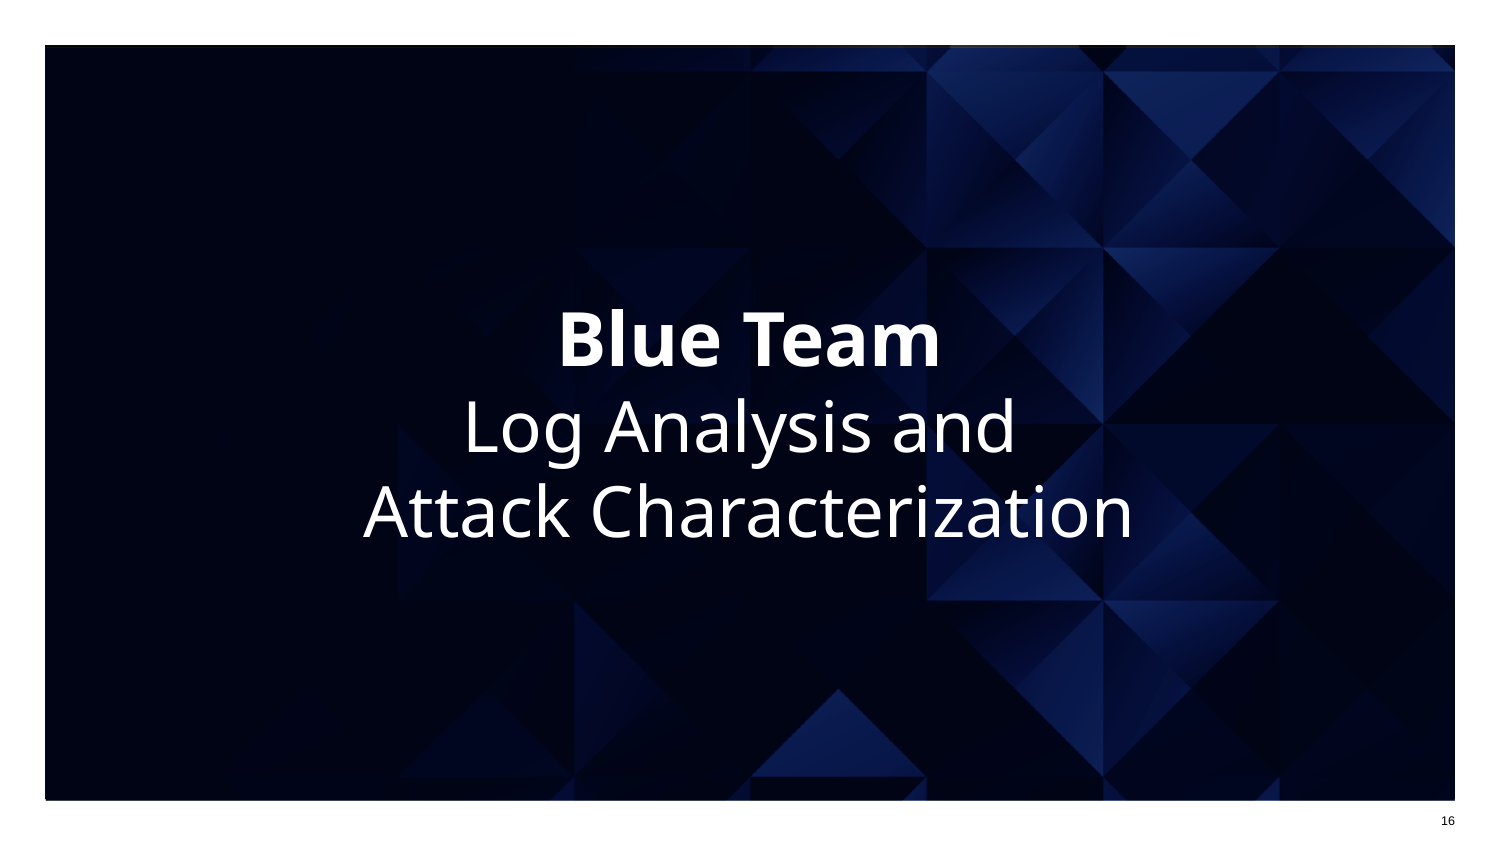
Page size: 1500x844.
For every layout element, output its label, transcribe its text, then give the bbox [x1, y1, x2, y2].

text_box 16 [1411, 813, 1455, 831]
picture [44, 45, 1456, 802]
